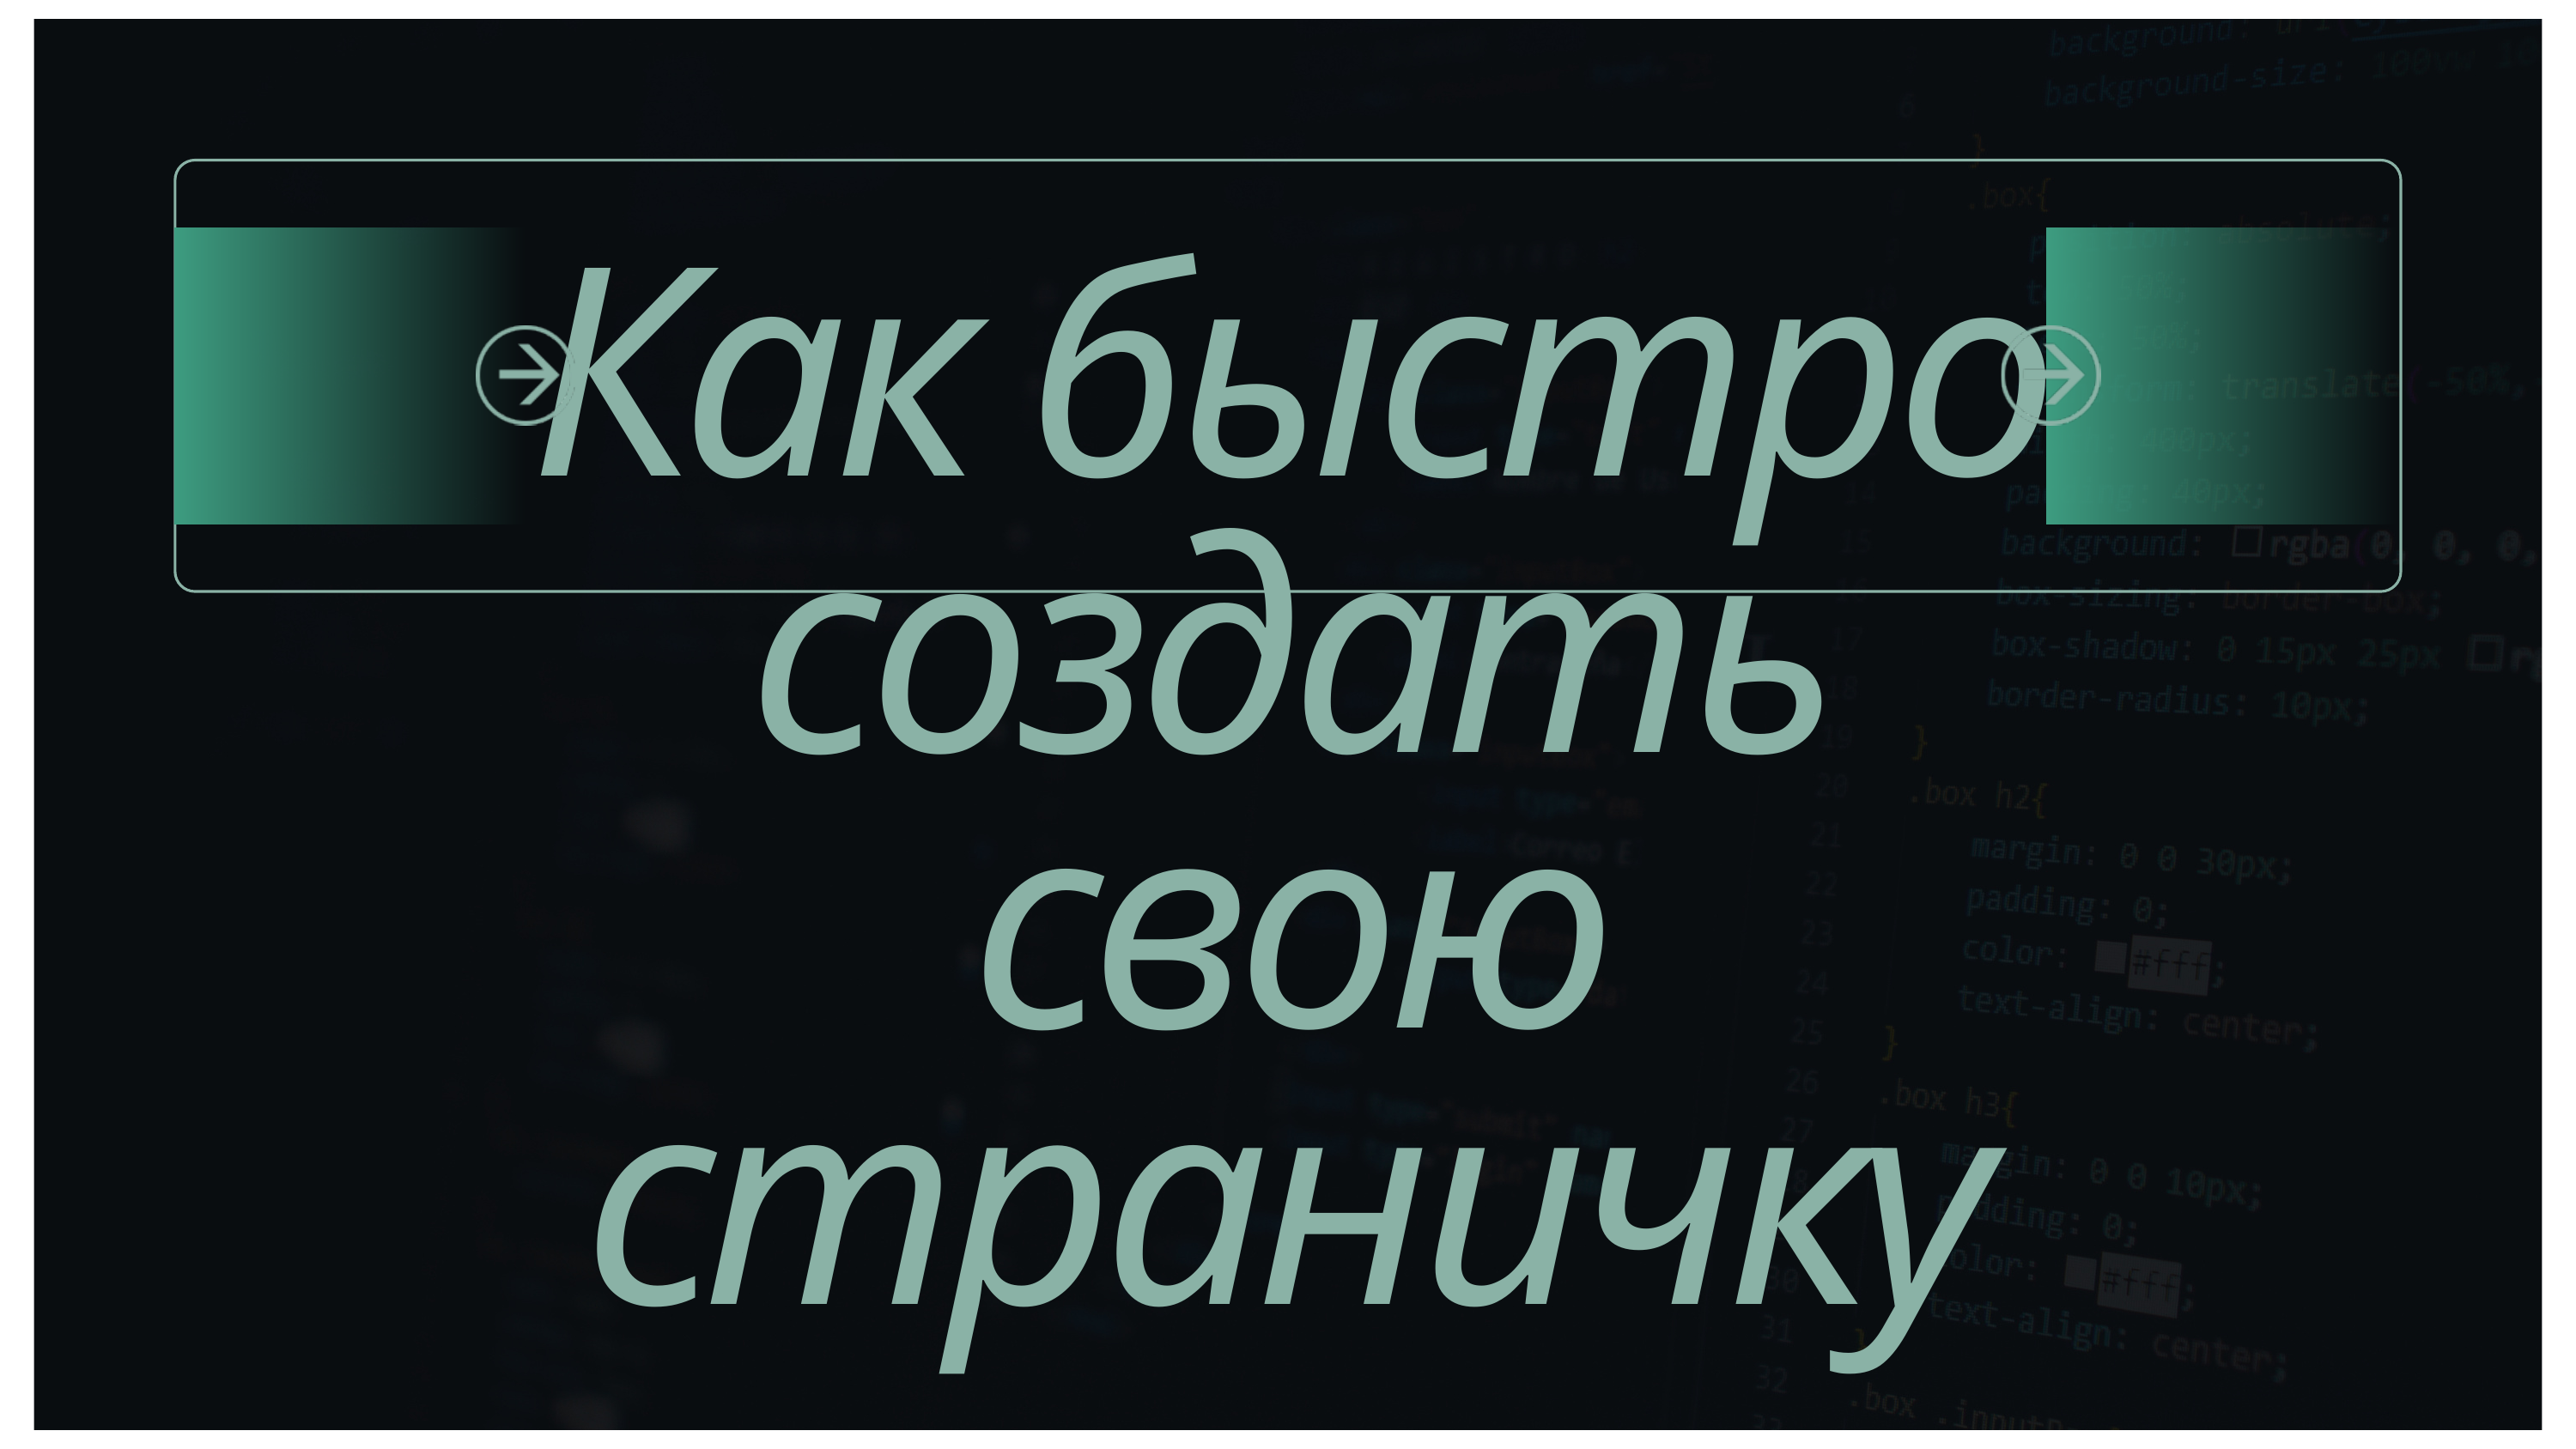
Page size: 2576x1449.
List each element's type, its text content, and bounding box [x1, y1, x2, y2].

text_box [174, 160, 2402, 592]
text_box Как быстро создать свою страничку [476, 602, 2101, 1363]
text_box [33, 19, 2543, 1430]
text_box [174, 227, 526, 524]
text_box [2046, 227, 2397, 524]
